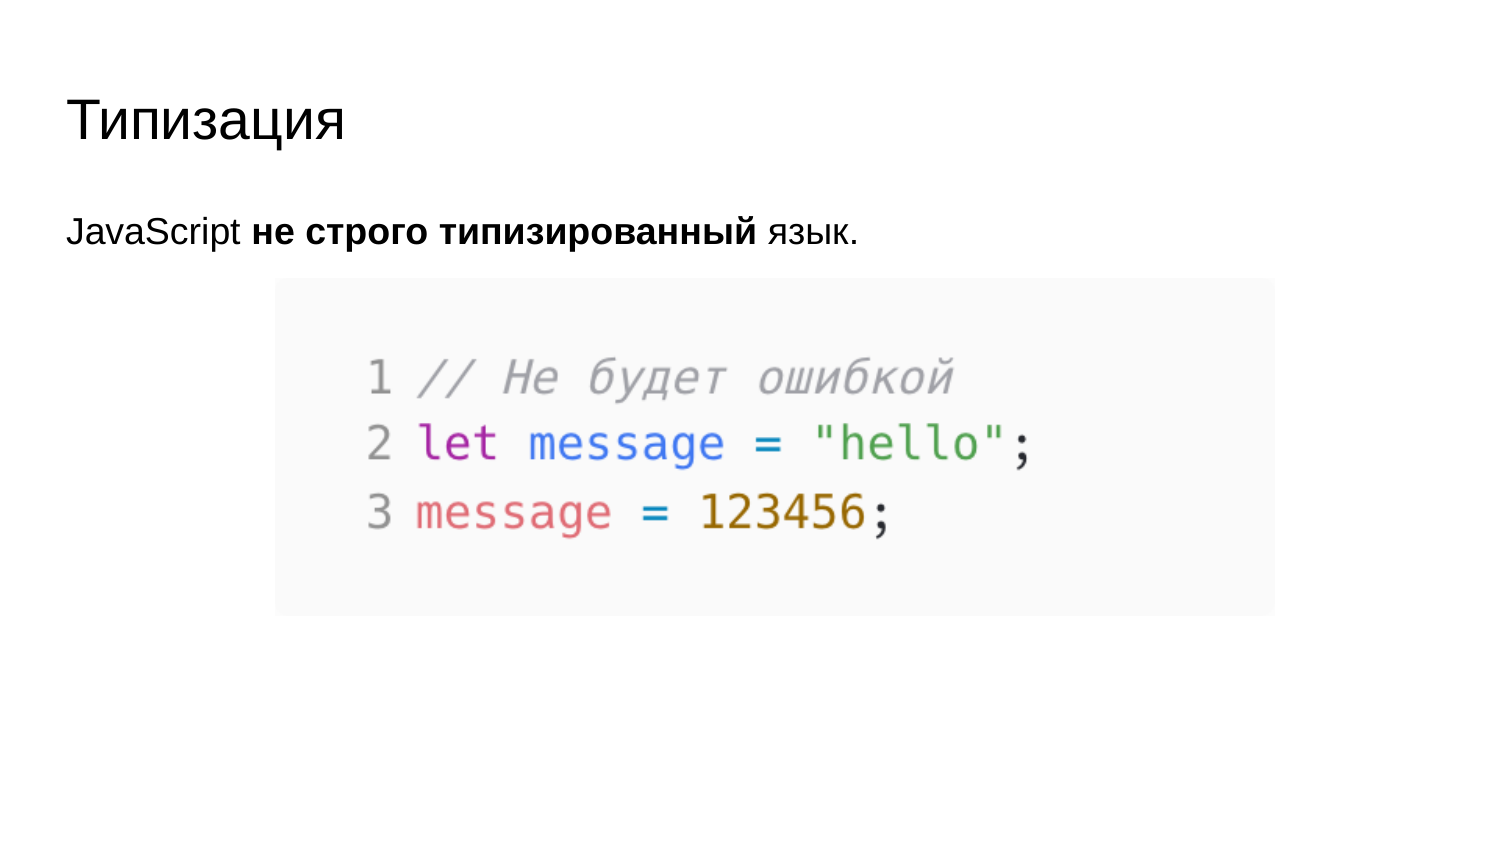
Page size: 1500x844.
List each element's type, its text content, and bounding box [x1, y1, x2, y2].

title Типизация [51, 72, 1449, 167]
picture [274, 277, 1276, 616]
list JavaScript не строго типизированный язык. [51, 189, 1449, 750]
